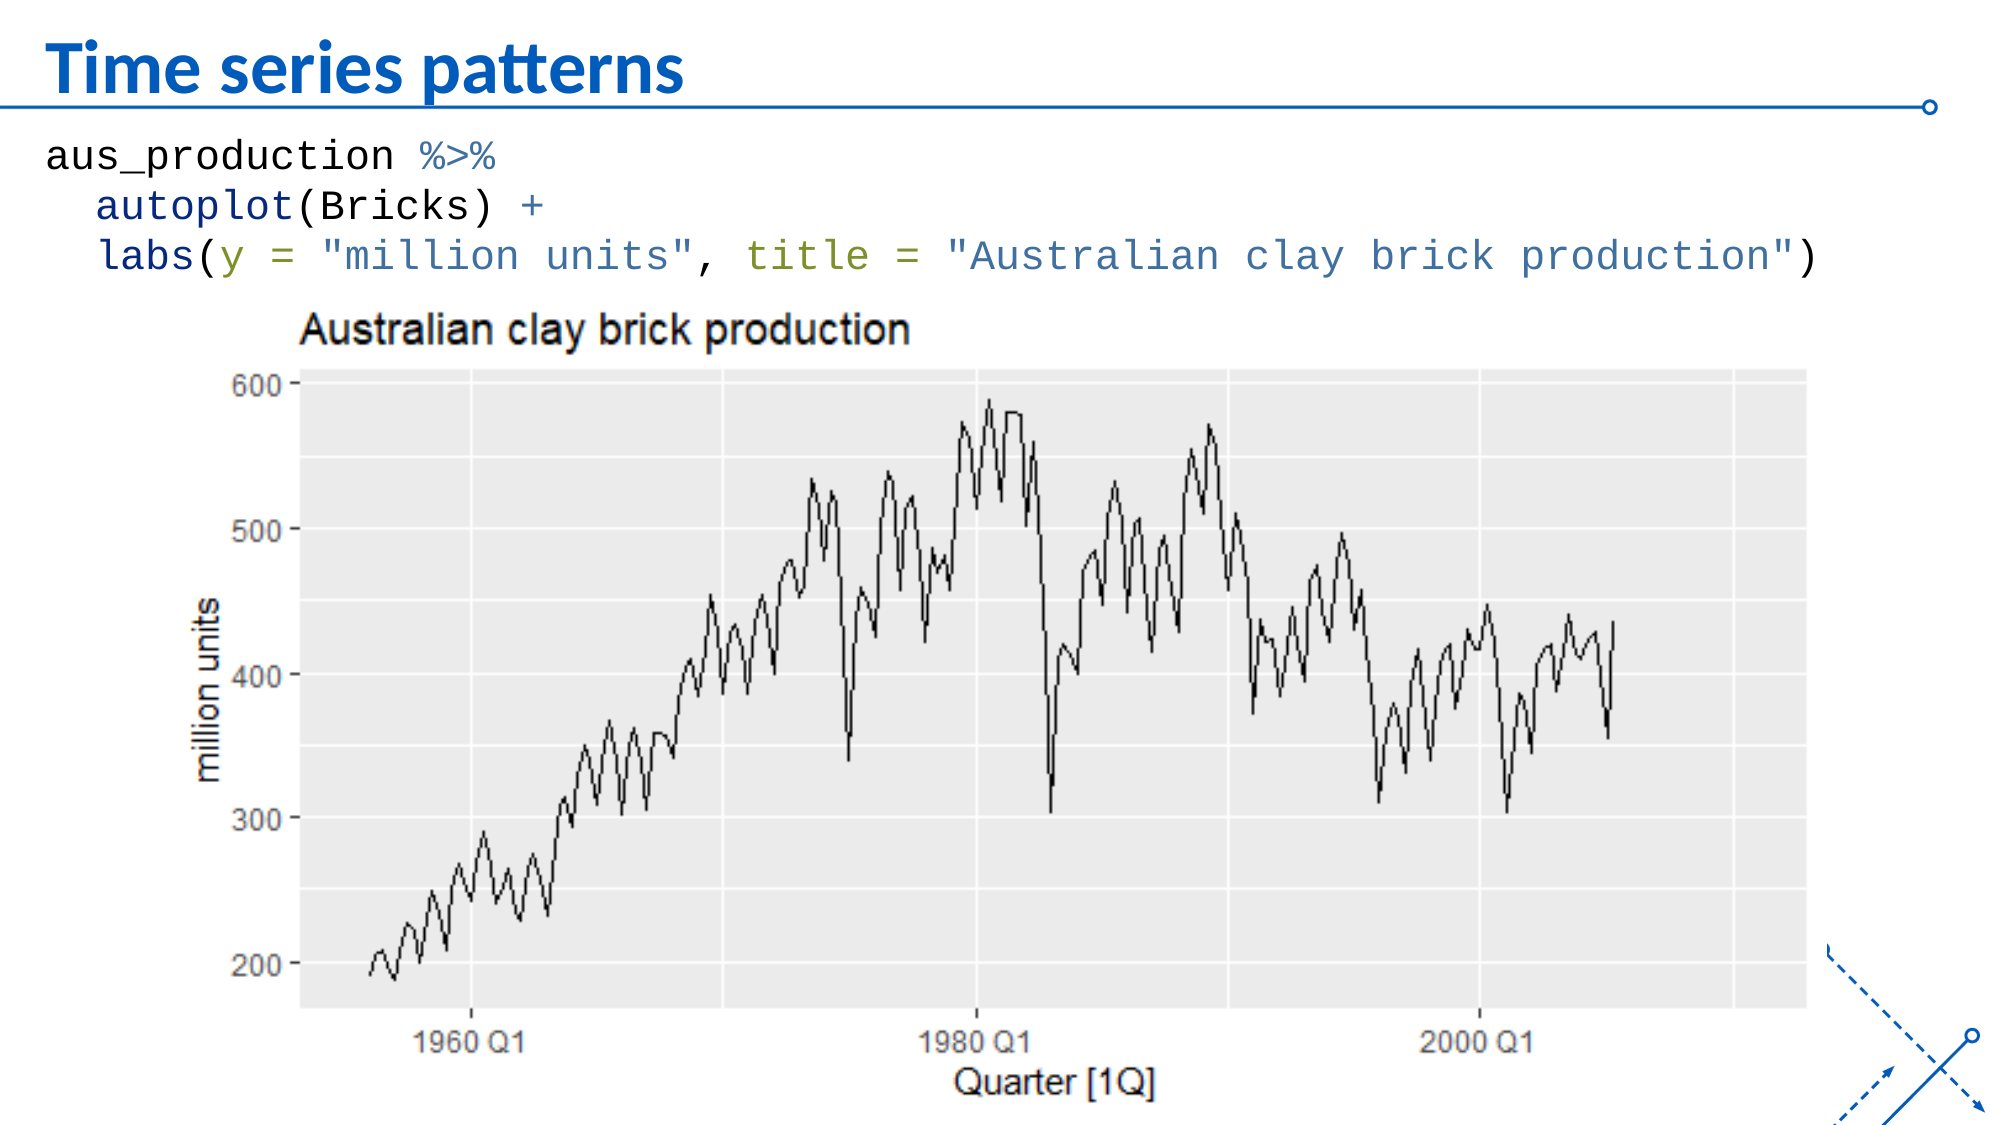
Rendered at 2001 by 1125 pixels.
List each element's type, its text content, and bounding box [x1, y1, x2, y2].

title Time series patterns [30, 9, 1931, 117]
list aus_production %>% autoplot(Bricks) + labs(y = "million units", title = "Australian clay brick production") [30, 120, 1970, 292]
picture [0, 0, 2001, 1125]
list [170, 291, 1828, 1120]
